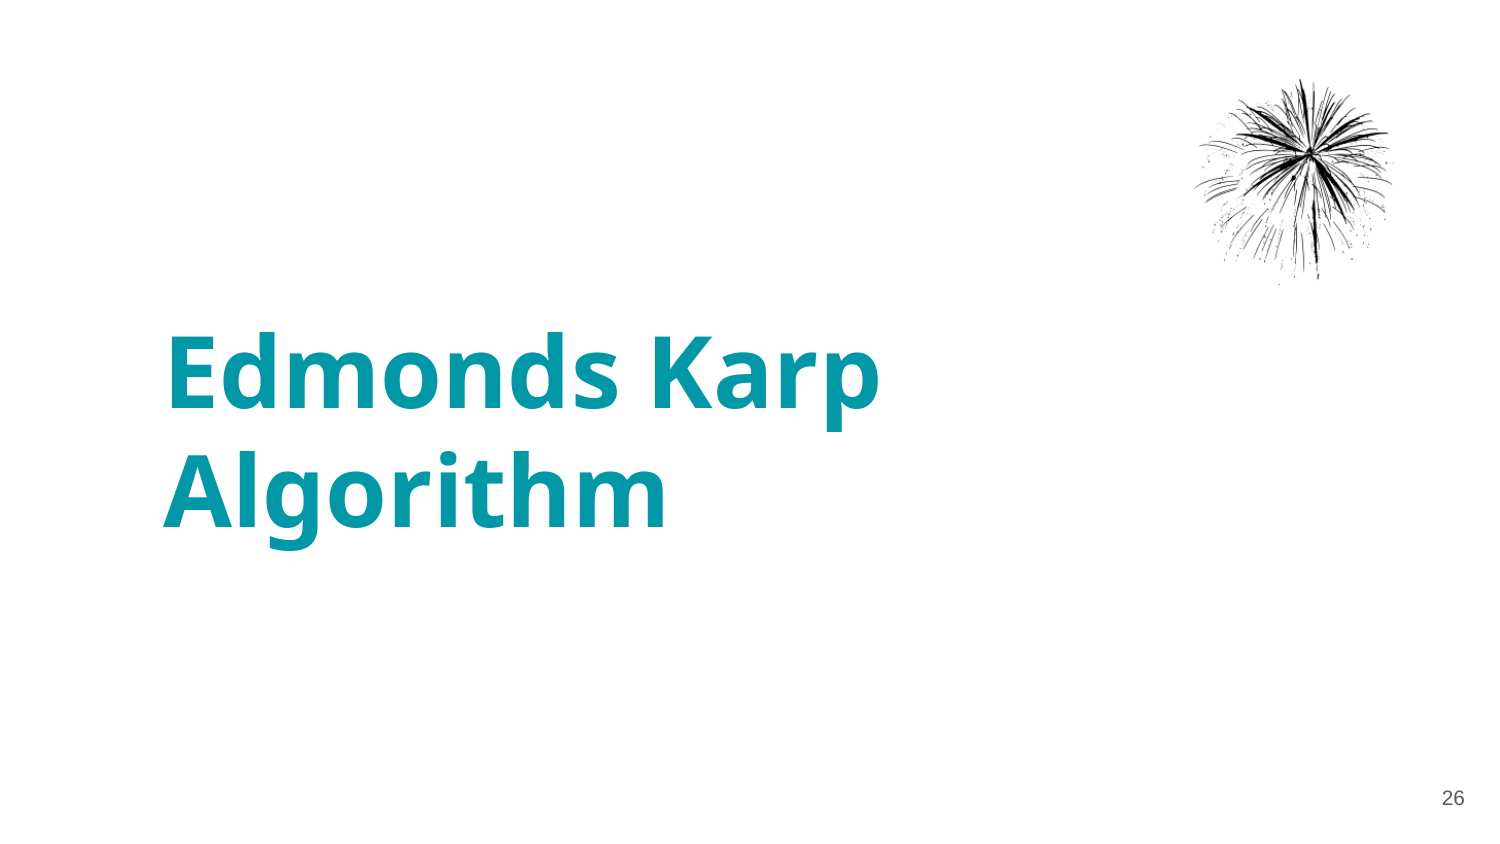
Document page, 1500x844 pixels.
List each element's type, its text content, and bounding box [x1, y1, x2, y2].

slide_number ‹#› [1389, 764, 1480, 830]
text_box Edmonds Karp Algorithm [148, 293, 1352, 551]
picture [1190, 79, 1397, 286]
